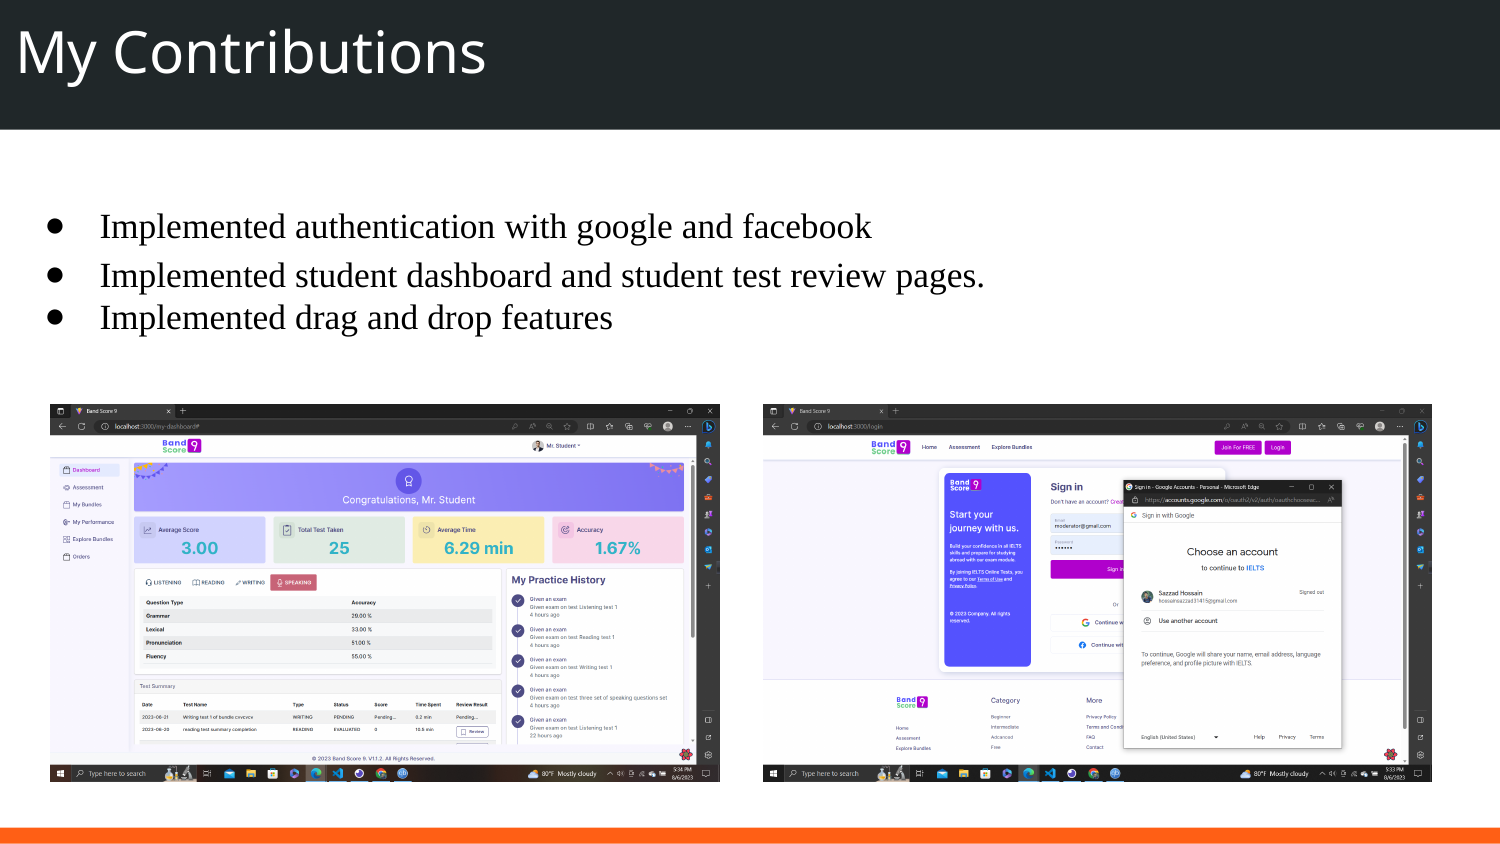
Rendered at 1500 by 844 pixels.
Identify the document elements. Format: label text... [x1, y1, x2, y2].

picture [49, 404, 720, 782]
picture [762, 404, 1433, 782]
text_box Implemented authentication with google and facebook Implemented student dashboard and student test review pages. Implemented drag and drop features [9, 181, 1450, 386]
title My Contributions [0, 0, 1500, 130]
